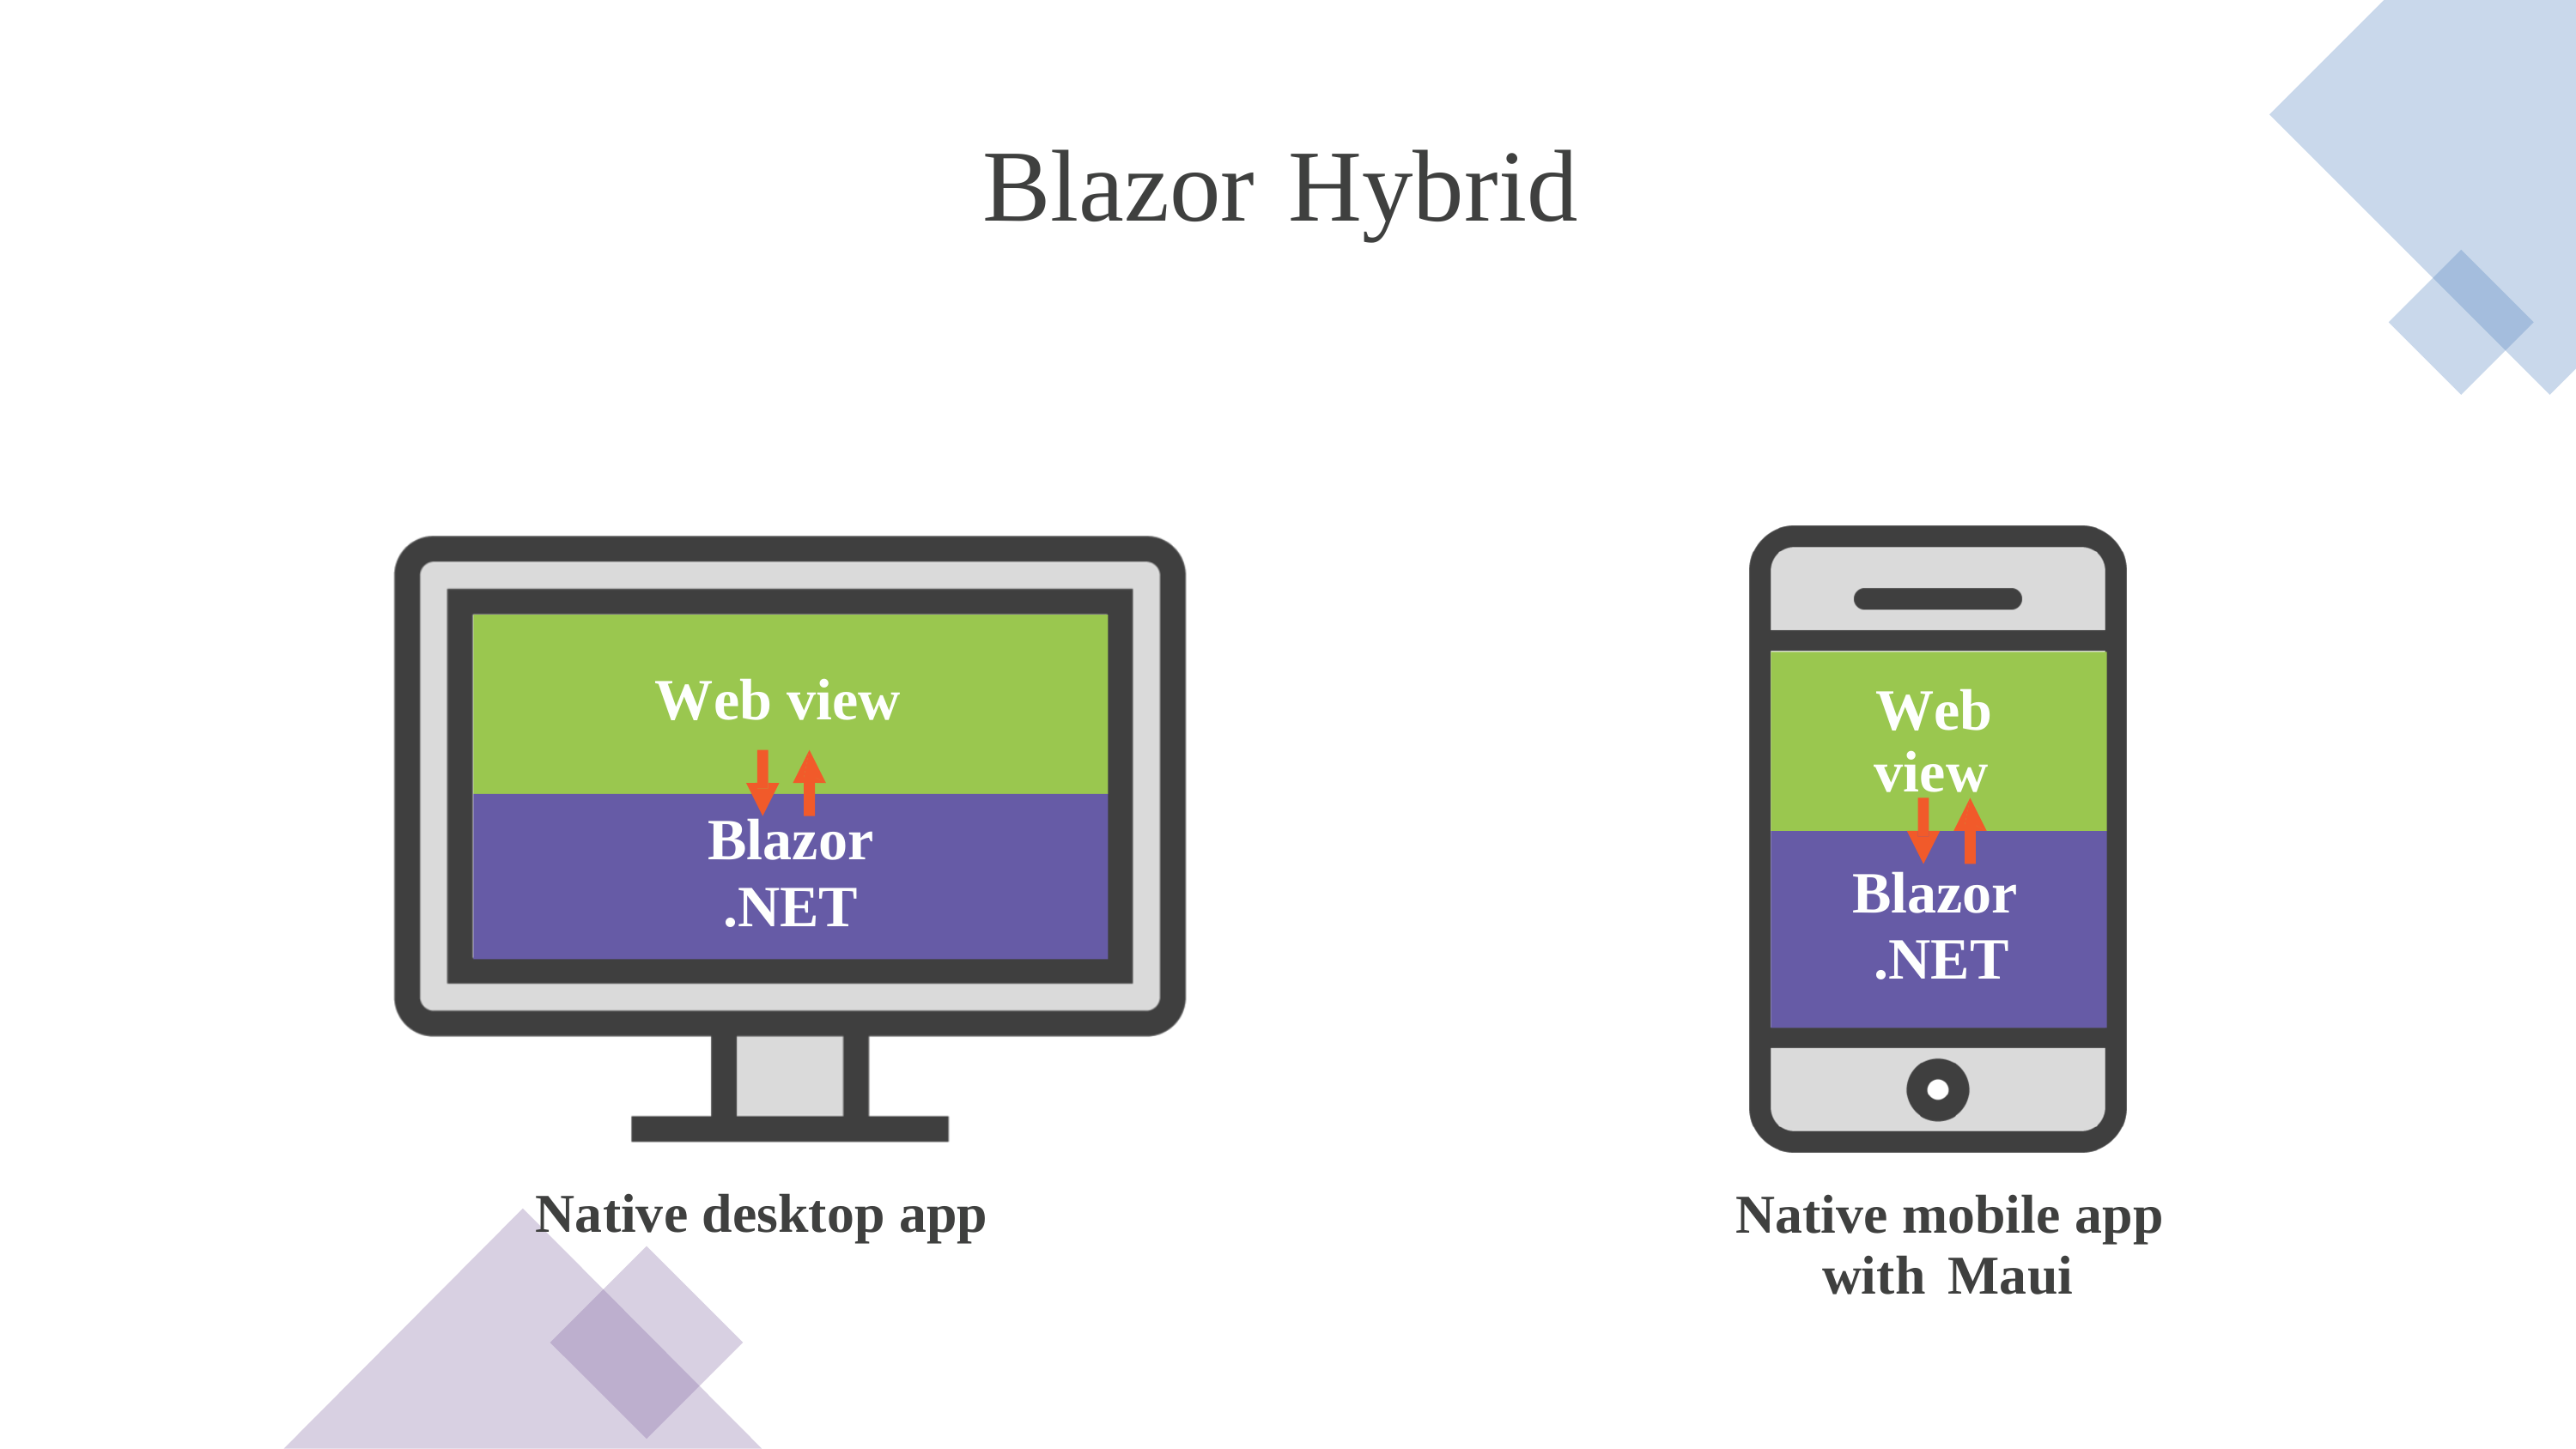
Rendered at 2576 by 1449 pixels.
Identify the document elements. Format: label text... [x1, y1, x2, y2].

text_box [0, 0, 2576, 1449]
text_box [1743, 519, 2133, 1159]
text_box Blazor .NET [473, 793, 1109, 960]
text_box Native mobile app with Maui [1710, 1187, 2190, 1313]
text_box [386, 529, 1194, 1150]
text_box Web view [1771, 652, 2107, 831]
text_box Web view [473, 615, 1109, 793]
text_box [604, 1246, 745, 1385]
text_box Blazor [981, 136, 1281, 243]
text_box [2316, 0, 2576, 374]
text_box [282, 1206, 764, 1449]
text_box Native desktop app [533, 1186, 1052, 1246]
text_box Hybrid [1286, 136, 1610, 243]
text_box Blazor [1771, 831, 2107, 1028]
